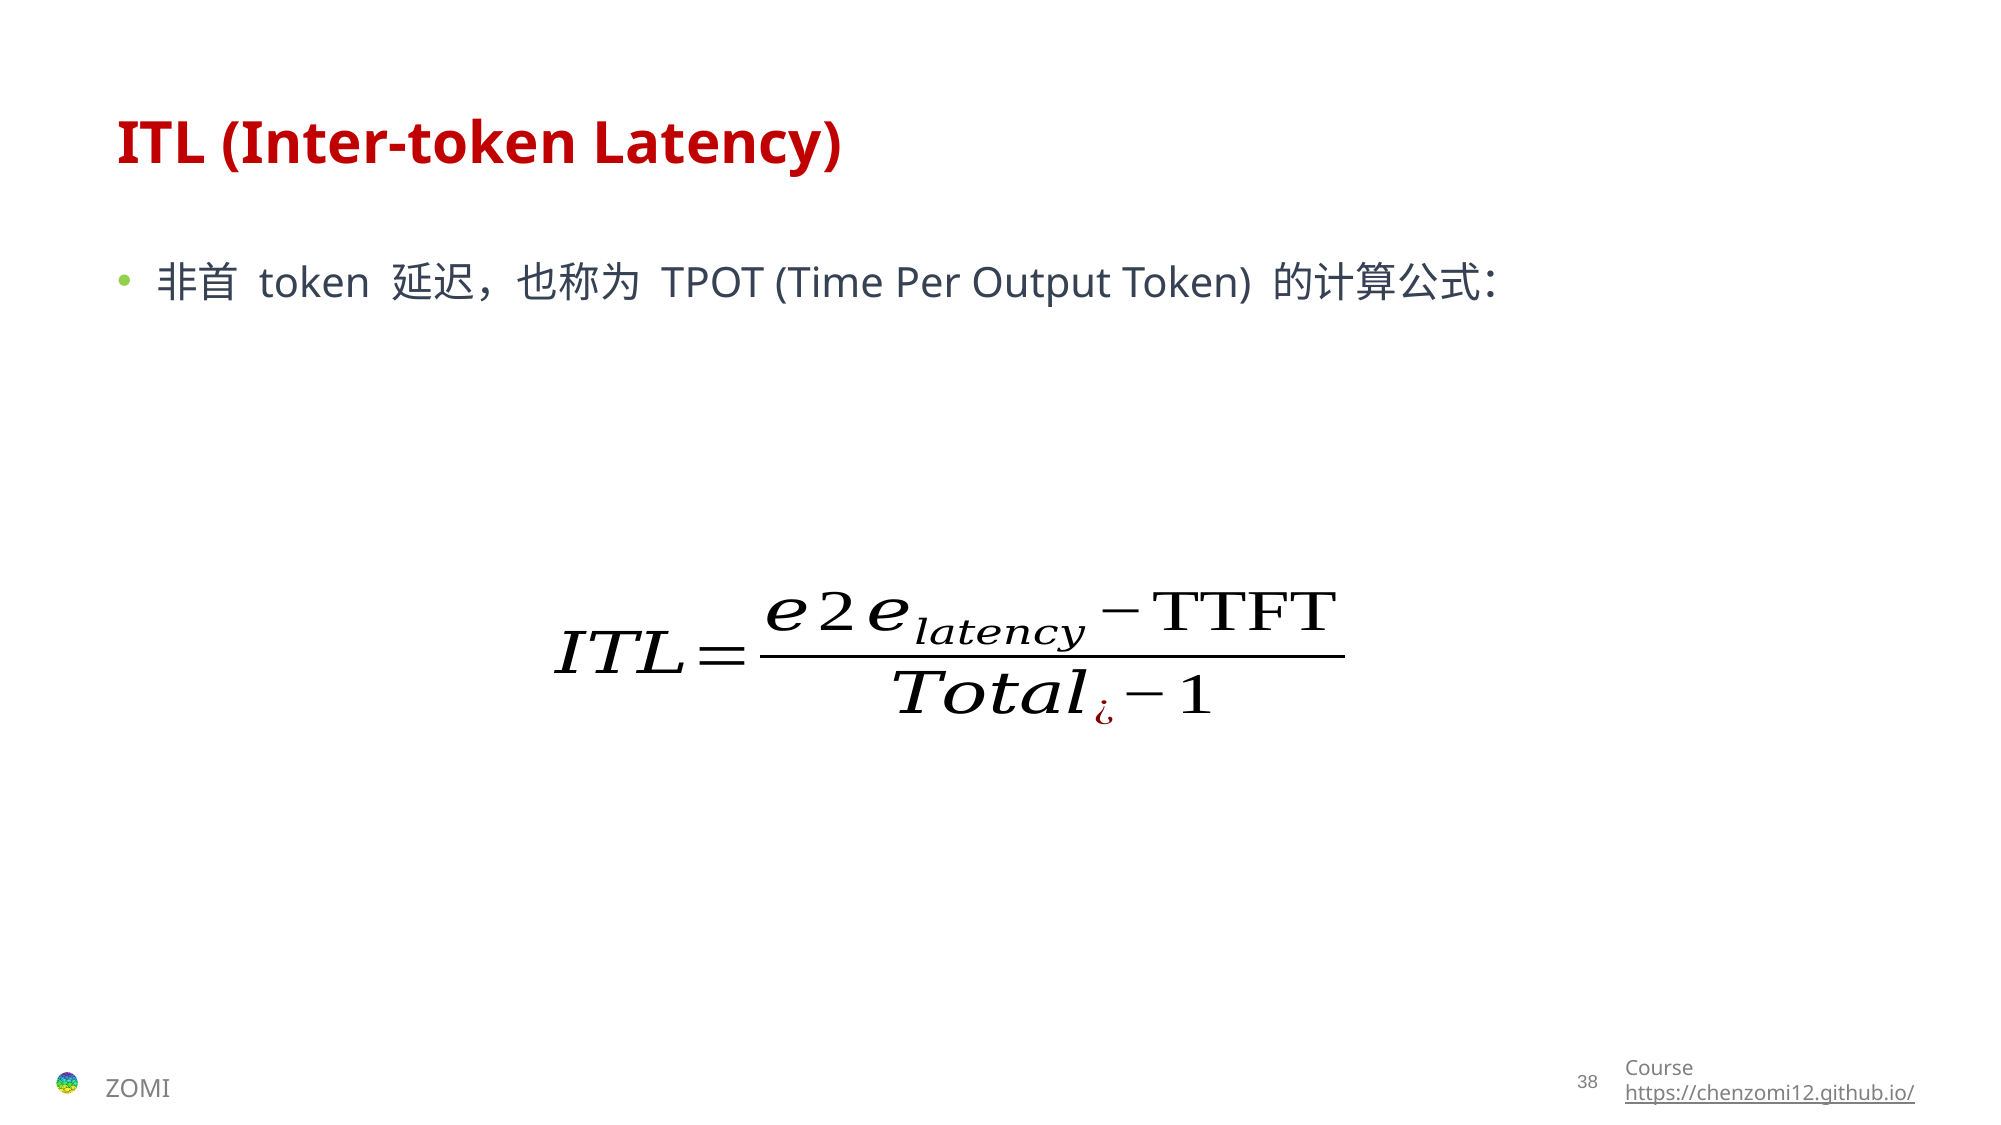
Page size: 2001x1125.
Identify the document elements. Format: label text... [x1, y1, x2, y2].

list 非首 token 延迟，也称为 TPOT (Time Per Output Token) 的计算公式： [102, 223, 1901, 1043]
title ITL (Inter-token Latency) [102, 91, 1901, 189]
picture [57, 1073, 77, 1093]
